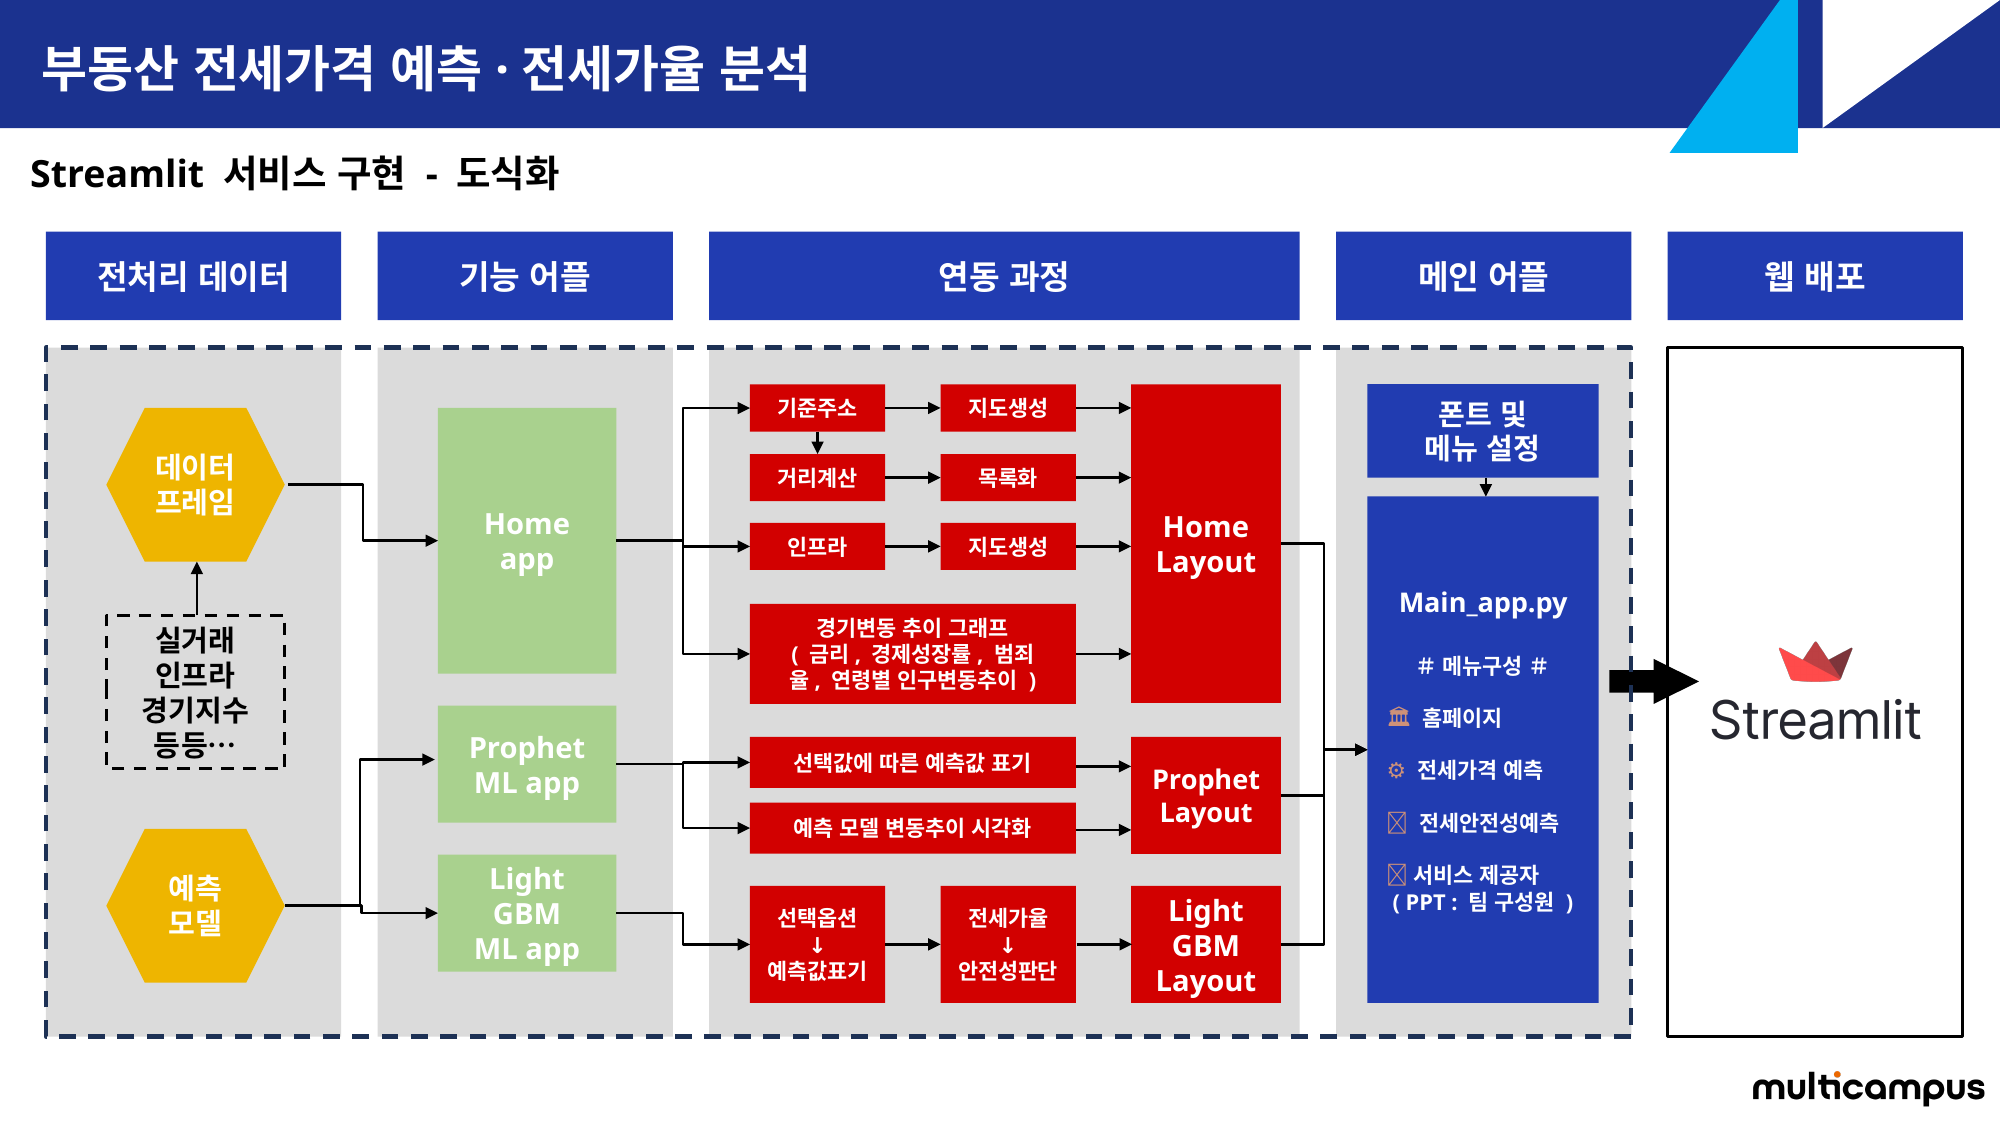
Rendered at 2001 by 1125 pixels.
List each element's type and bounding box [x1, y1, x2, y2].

text_box [0, 0, 2000, 1108]
